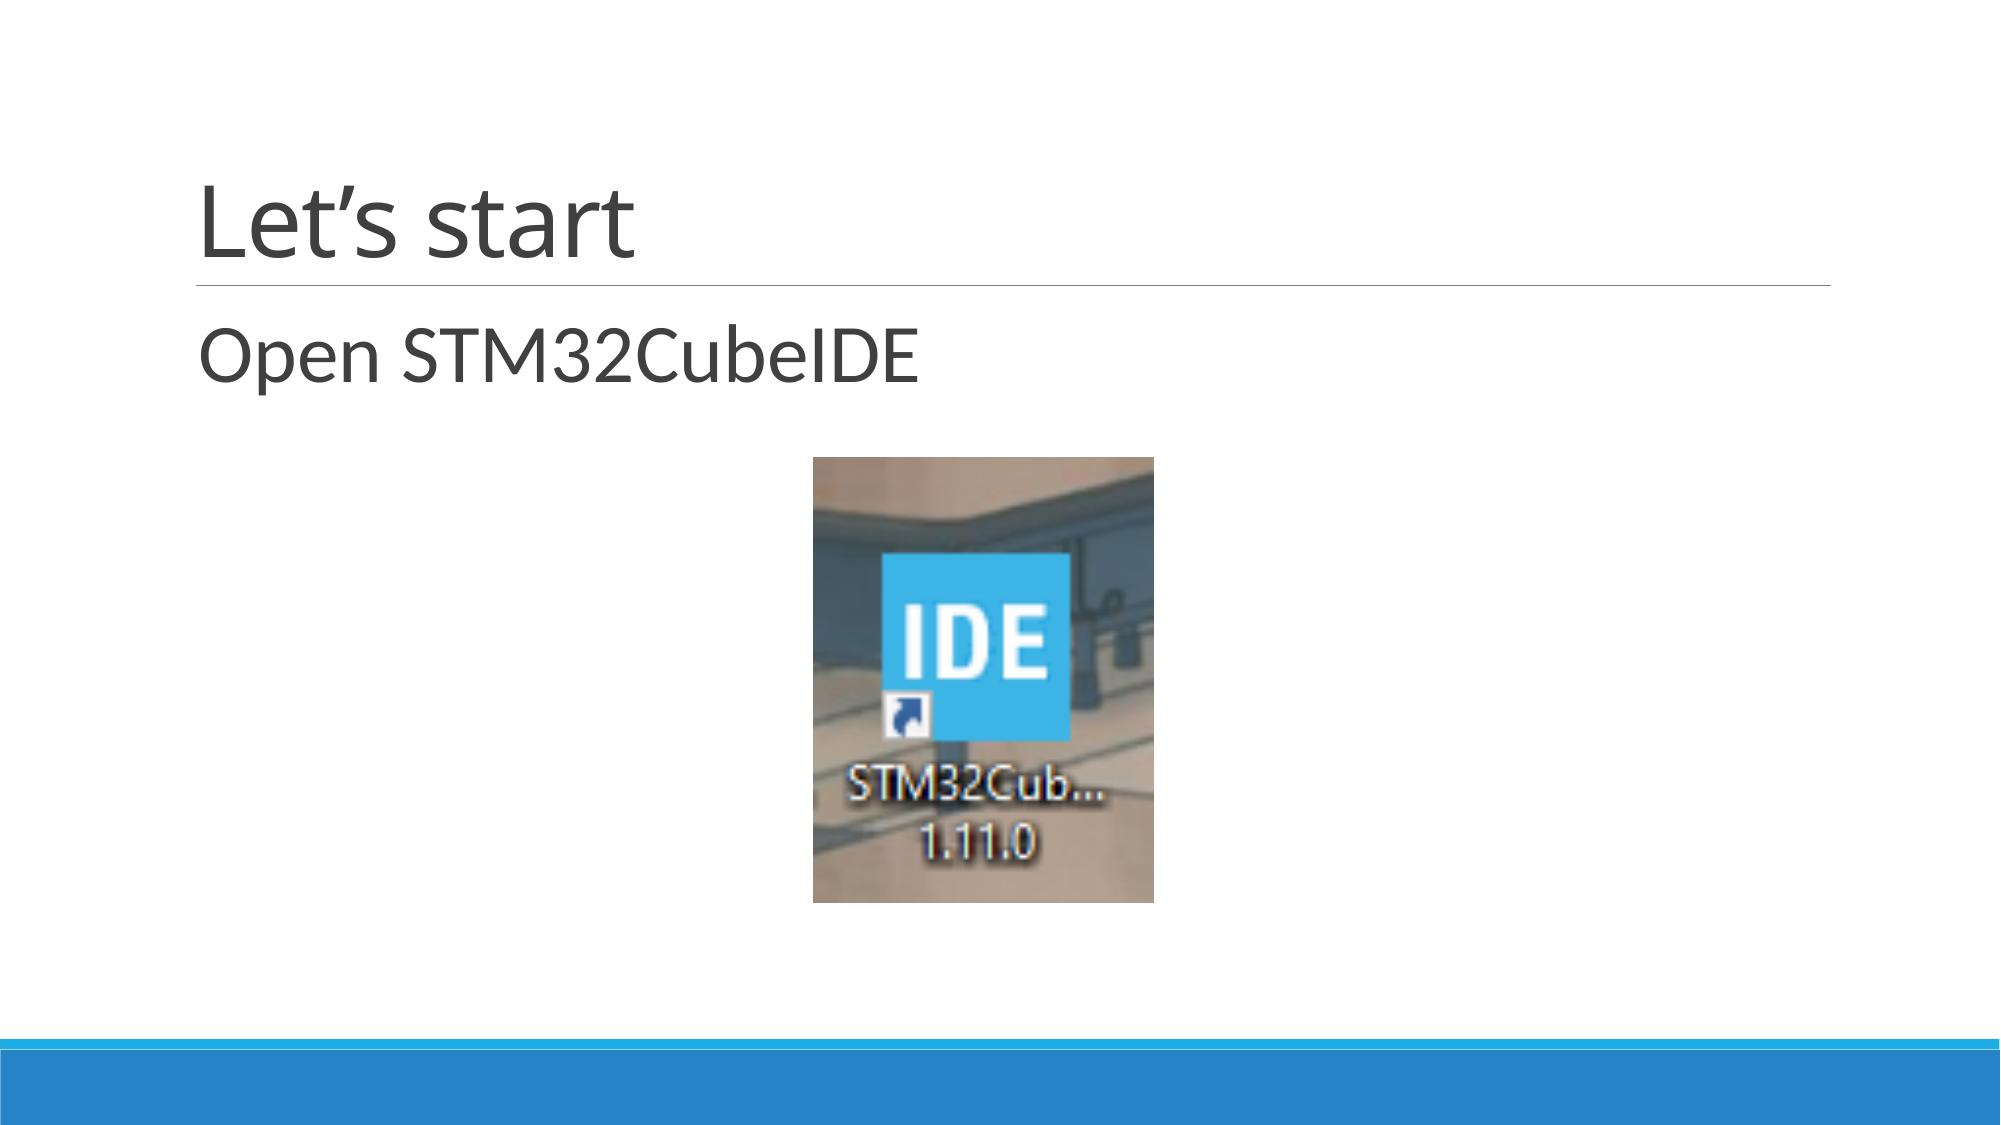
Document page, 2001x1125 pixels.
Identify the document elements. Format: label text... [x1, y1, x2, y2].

picture [813, 457, 1154, 904]
list Open STM32CubeIDE [180, 302, 1830, 963]
title Let’s start [180, 47, 1830, 285]
